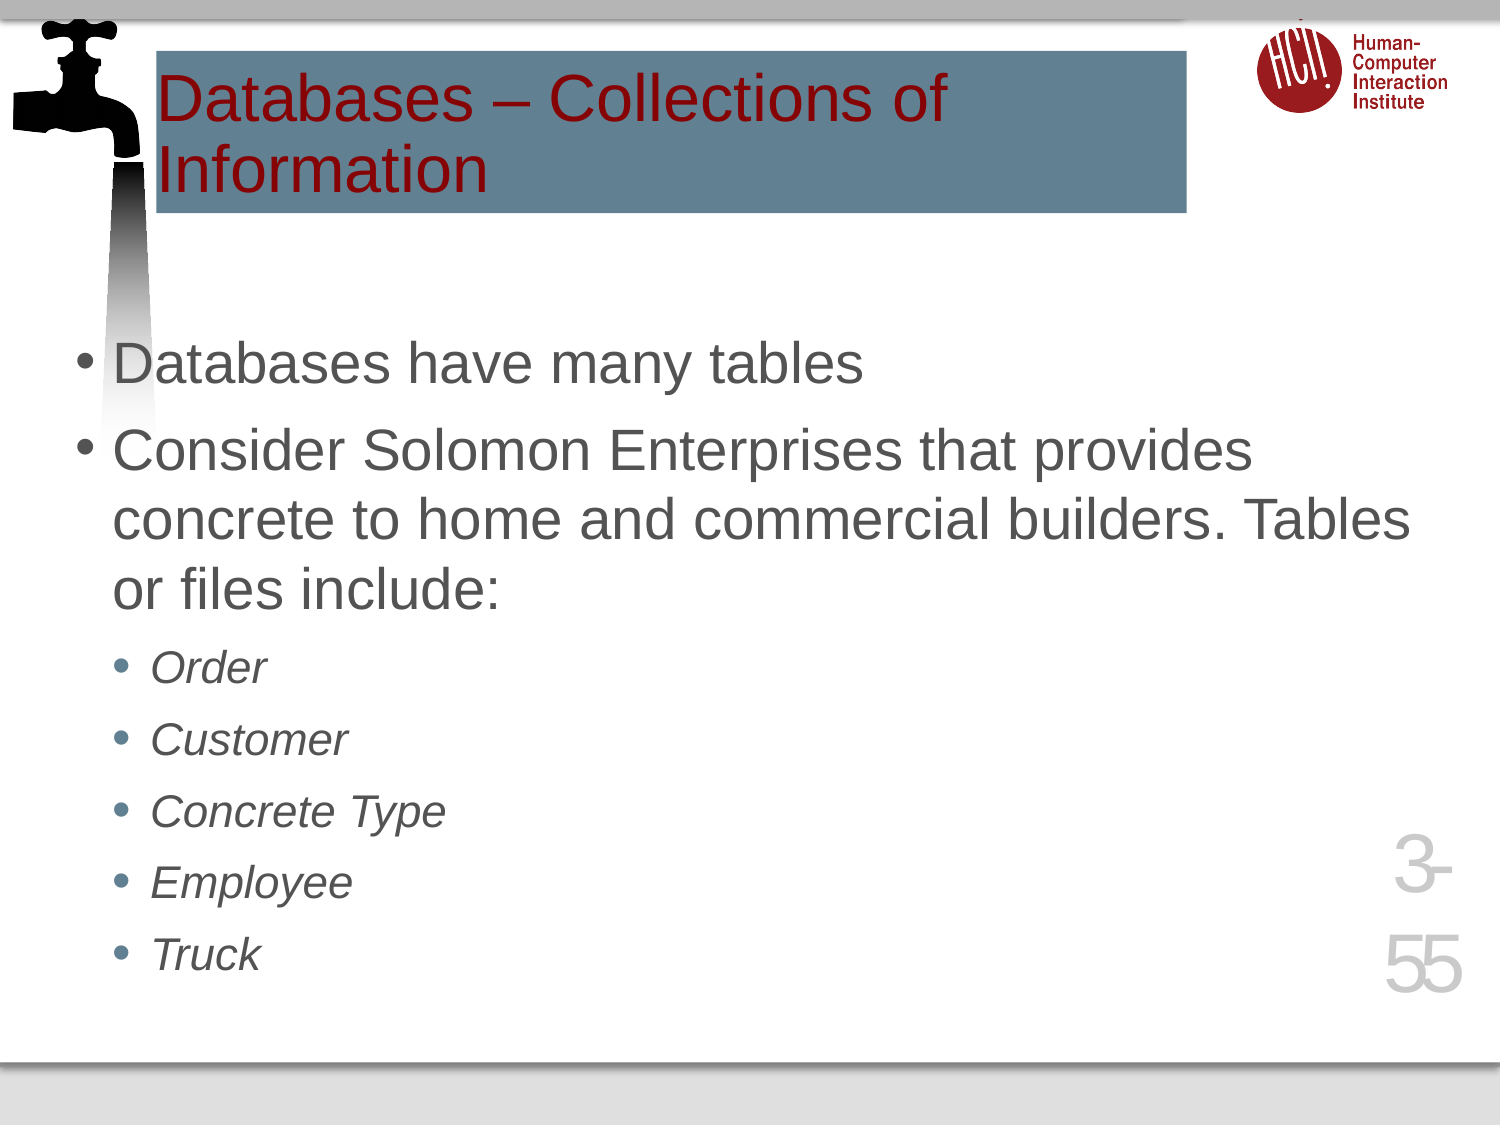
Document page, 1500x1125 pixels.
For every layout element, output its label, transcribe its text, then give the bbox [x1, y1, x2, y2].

title Databases – Collections of Information [156, 50, 1187, 214]
slide_number 3-55 [1425, 924, 1479, 1009]
picture [13, 20, 140, 158]
list Databases have many tables Consider Solomon Enterprises that provides concrete to home and commercial builders. Tables or files include: Order Customer Concrete Type Employee Truck [75, 324, 1425, 1100]
picture [1257, 20, 1447, 113]
